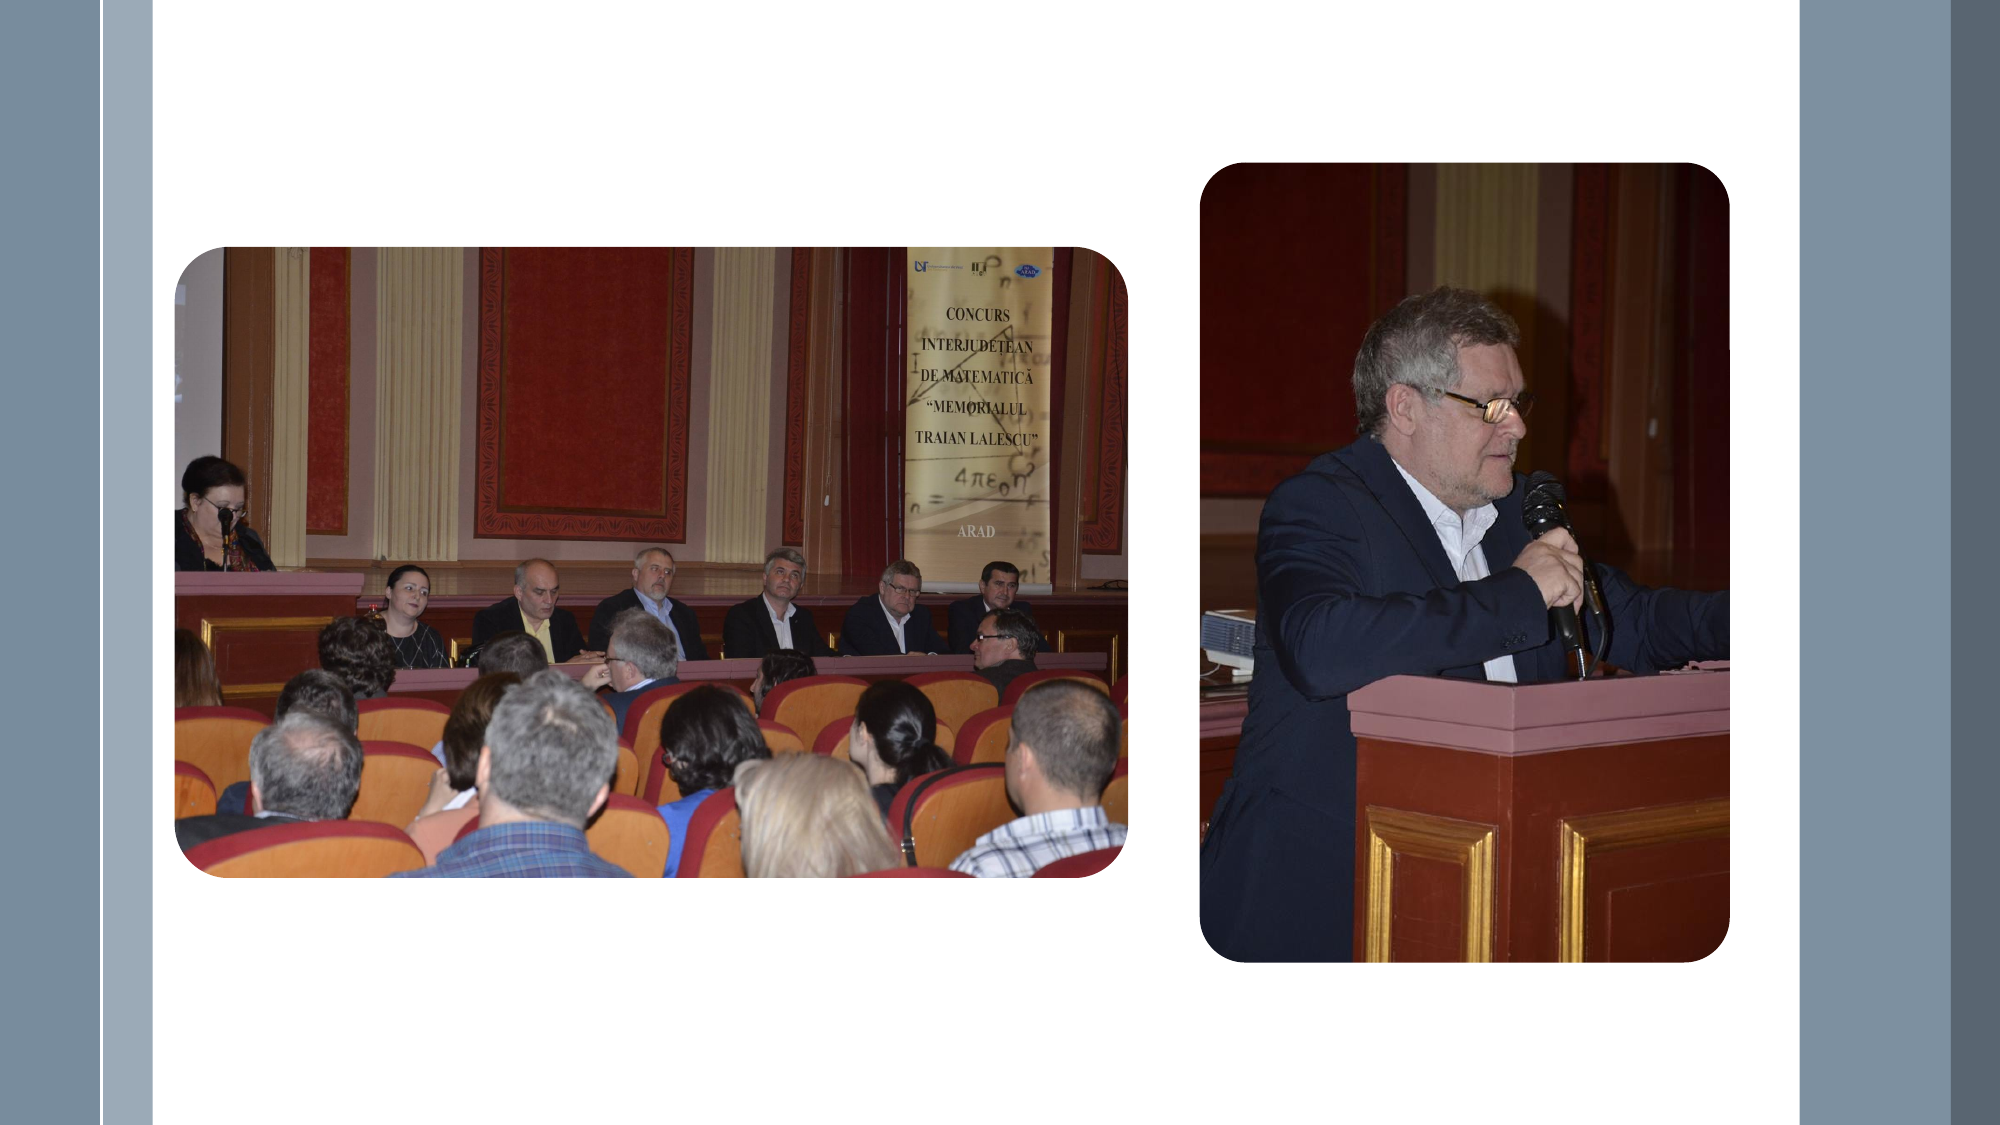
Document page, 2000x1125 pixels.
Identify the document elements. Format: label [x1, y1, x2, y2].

picture [174, 246, 1129, 879]
picture [1199, 162, 1730, 963]
